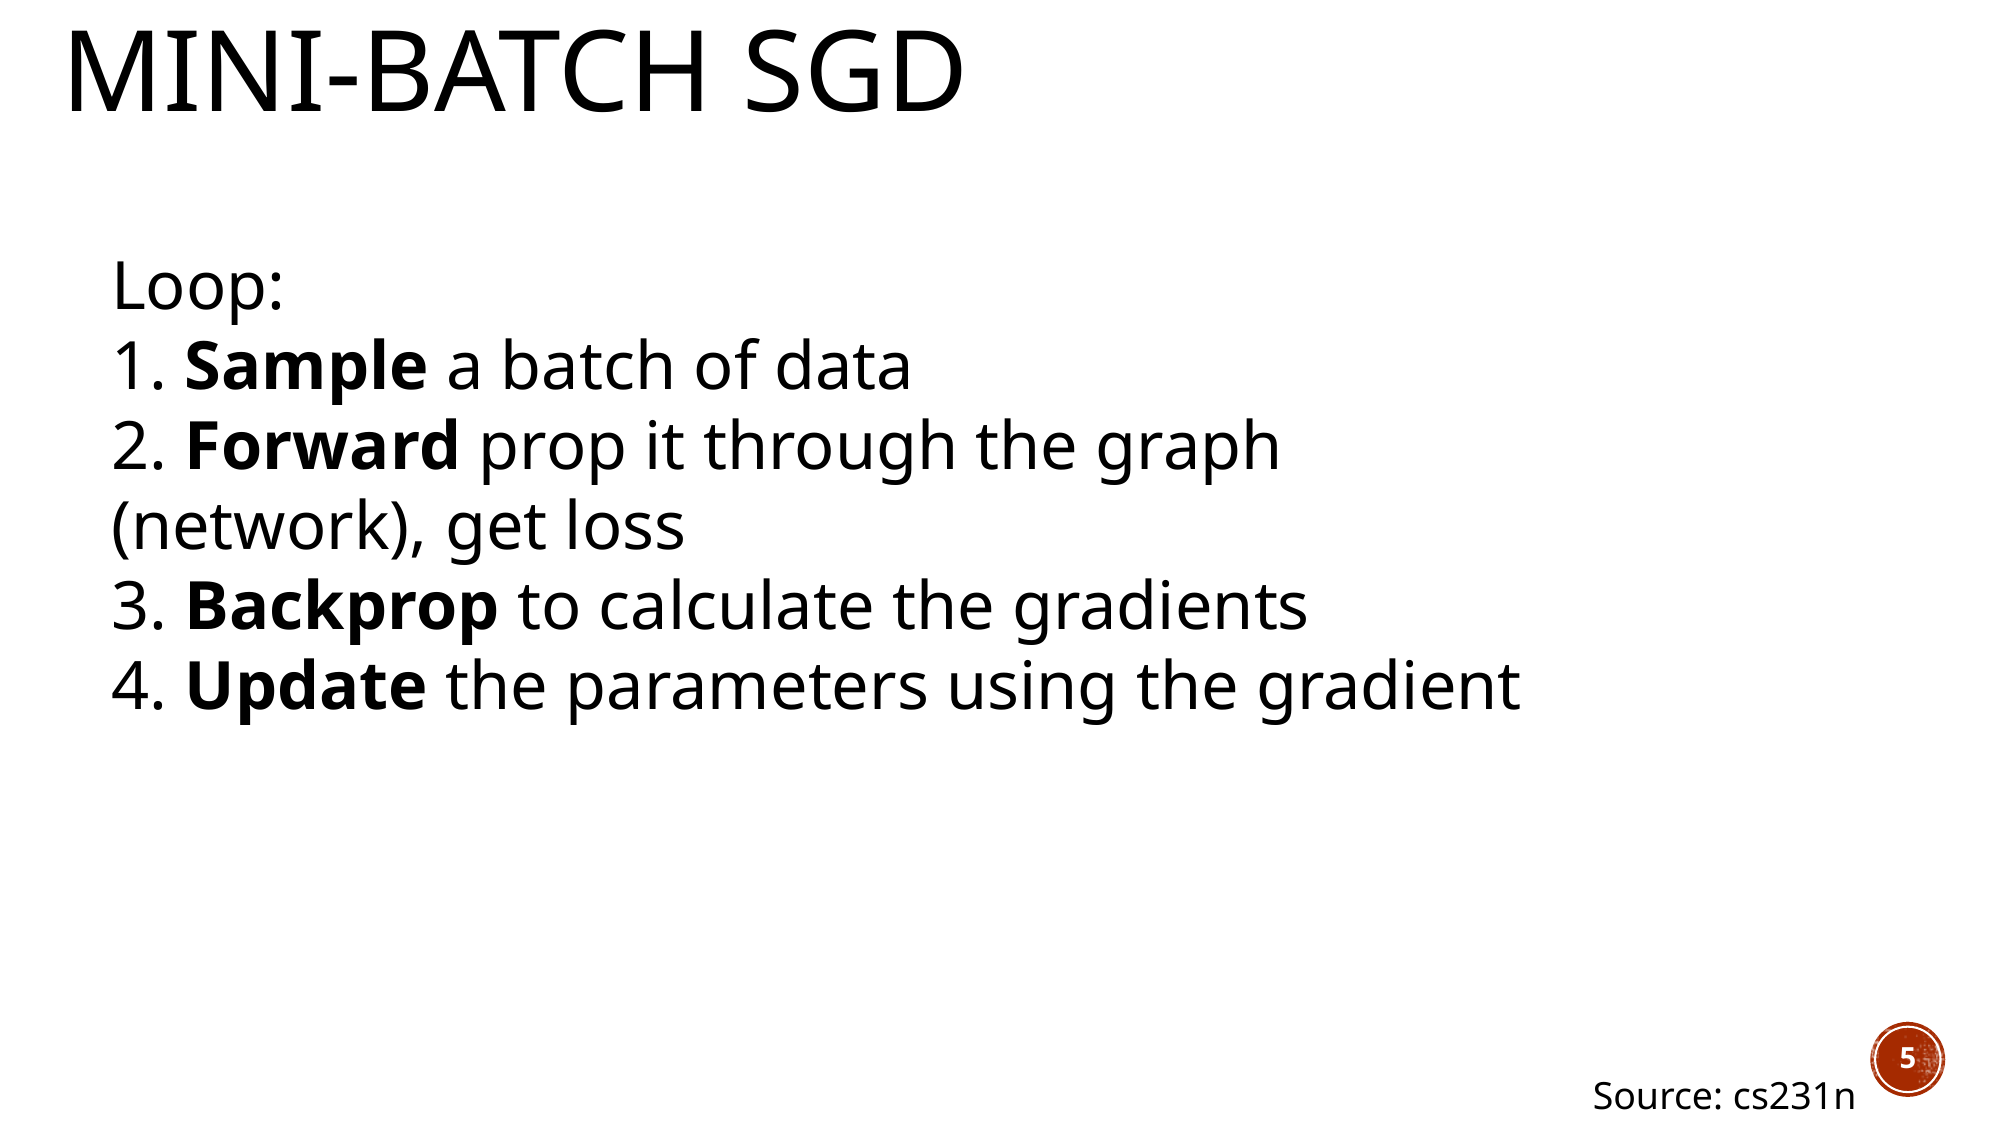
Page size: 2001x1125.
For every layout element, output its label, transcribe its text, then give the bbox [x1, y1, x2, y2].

slide_number 5 [1855, 1028, 1961, 1089]
text_box Source: cs231n [1578, 1064, 1872, 1125]
text_box Loop: 1. Sample a batch of data 2. Forward prop it through the graph (network), get loss 3. Backprop to calculate the gradients 4. Update the parameters using the gradient [96, 235, 2000, 731]
title Mini-batch SGD [46, 0, 1846, 150]
